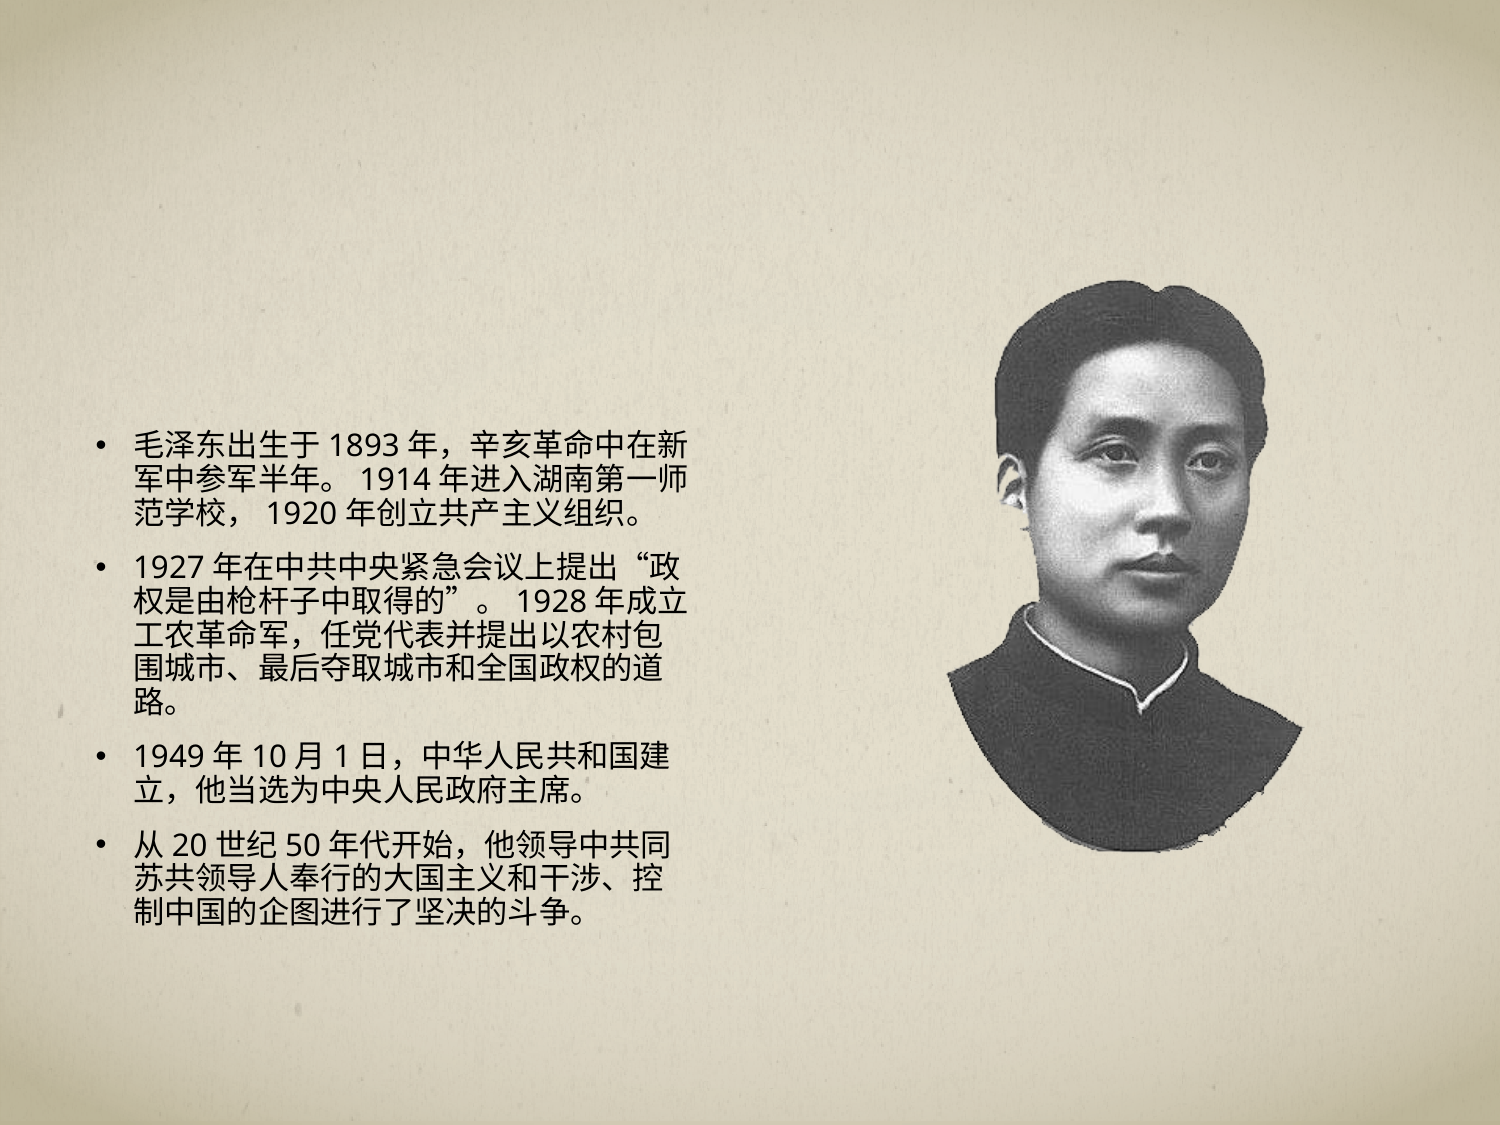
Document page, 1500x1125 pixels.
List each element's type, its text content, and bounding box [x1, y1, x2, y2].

picture [0, 0, 1500, 1125]
list 毛泽东出生于1893年，辛亥革命中在新军中参军半年。1914年进入湖南第一师范学校，1920年创立共产主义组织。 1927年在中共中央紧急会议上提出“政权是由枪杆子中取得的”。1928年成立工农革命军，任党代表并提出以农村包围城市、最后夺取城市和全国政权的道路。 1949年10月1日，中华人民共和国建立，他当选为中央人民政府主席。 从20世纪50年代开始，他领导中共同苏共领导人奉行的大国主义和干涉、控制中国的企图进行了坚决的斗争。 [80, 422, 711, 991]
